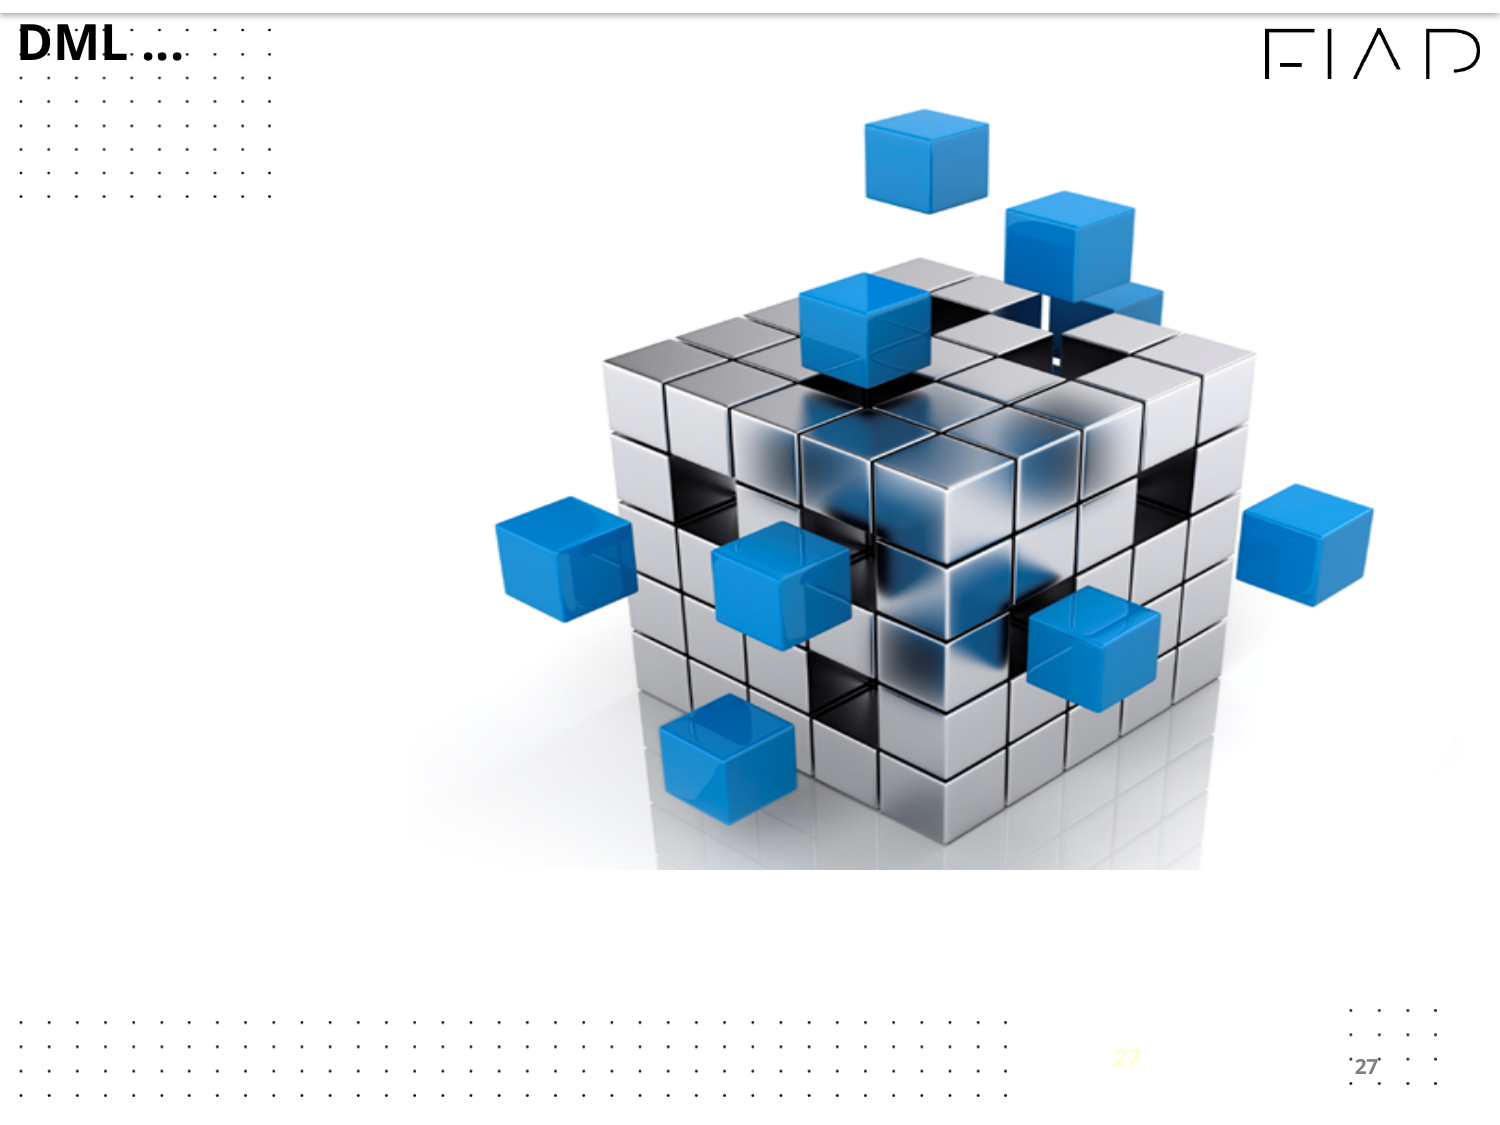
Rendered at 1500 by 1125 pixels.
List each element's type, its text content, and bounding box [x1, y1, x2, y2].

text_box DML ... [1, 3, 811, 79]
picture [19, 79, 271, 198]
picture [19, 1019, 1007, 1097]
picture [1344, 1007, 1437, 1085]
picture [407, 28, 1480, 870]
